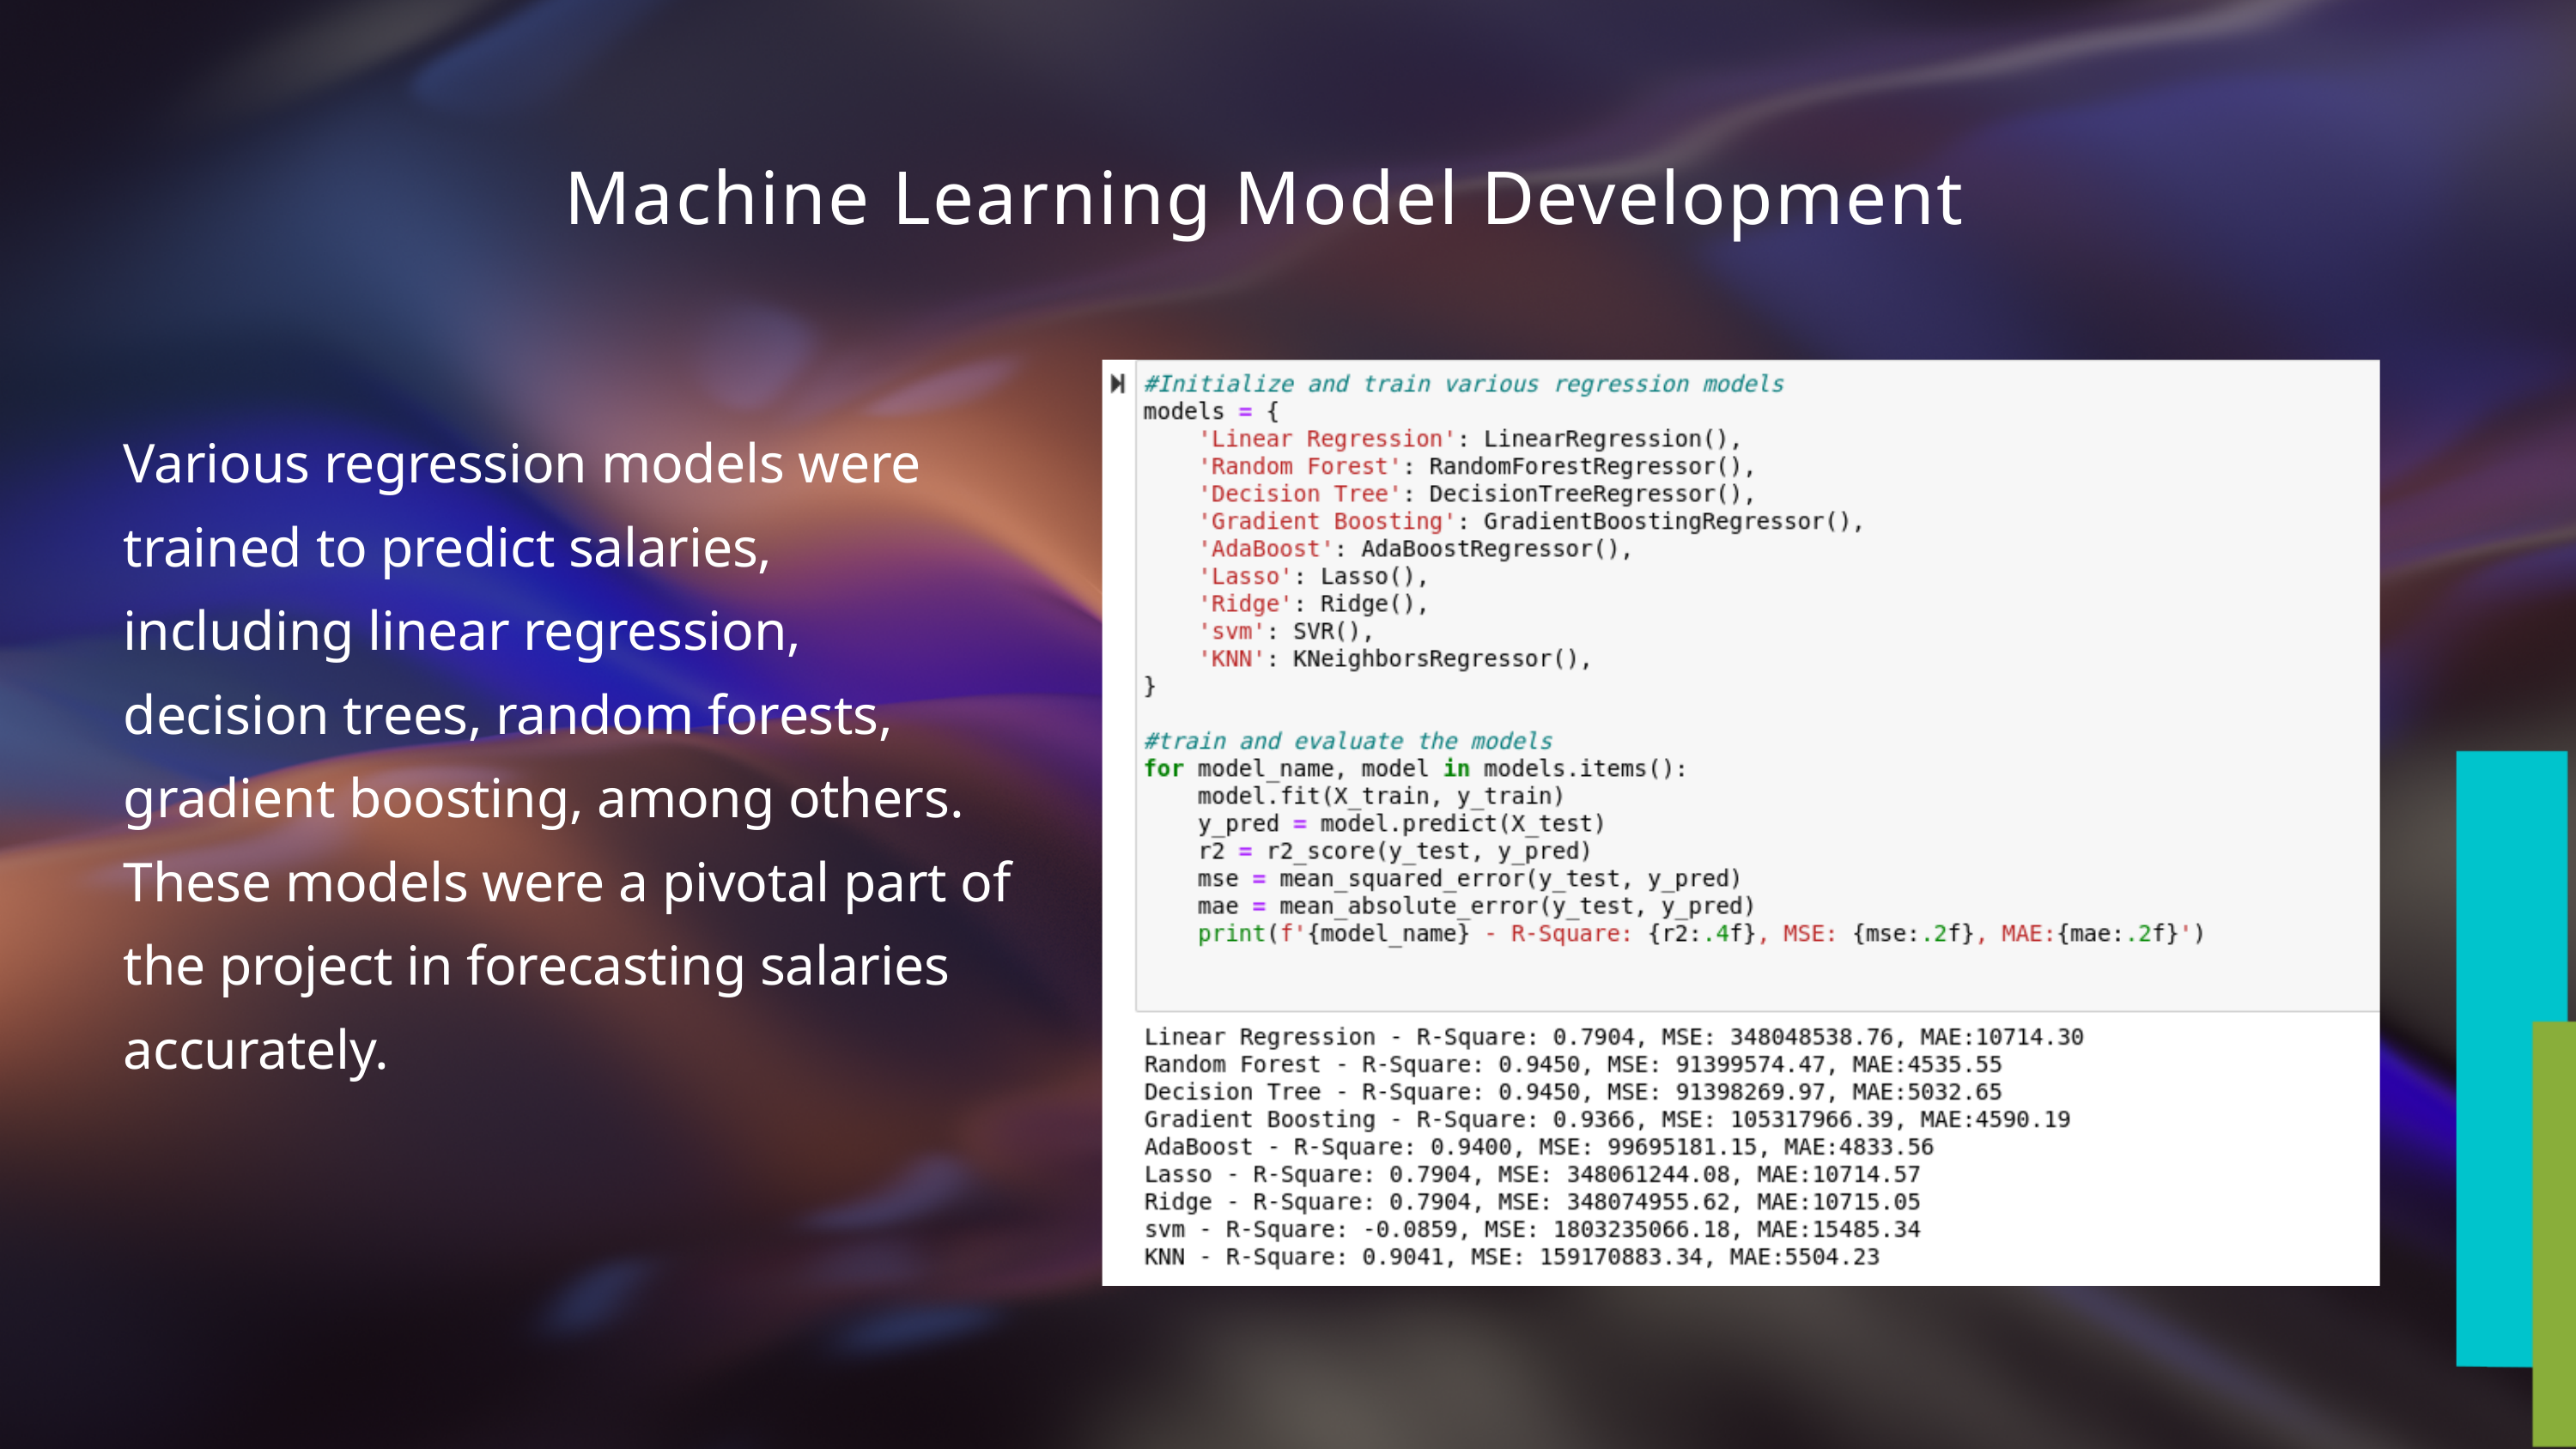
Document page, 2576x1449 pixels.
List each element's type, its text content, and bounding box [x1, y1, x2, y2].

text_box [2456, 749, 2576, 1449]
text_box Various regression models were trained to predict salaries, including linear regression, decision trees, random forests, gradient boosting, among others. These models were a pivotal part of the project in forecasting salaries accurately. [123, 409, 1014, 1080]
text_box [1102, 360, 2380, 1286]
text_box Machine Learning Model Development [183, 133, 2347, 239]
text_box [0, 0, 2576, 1449]
